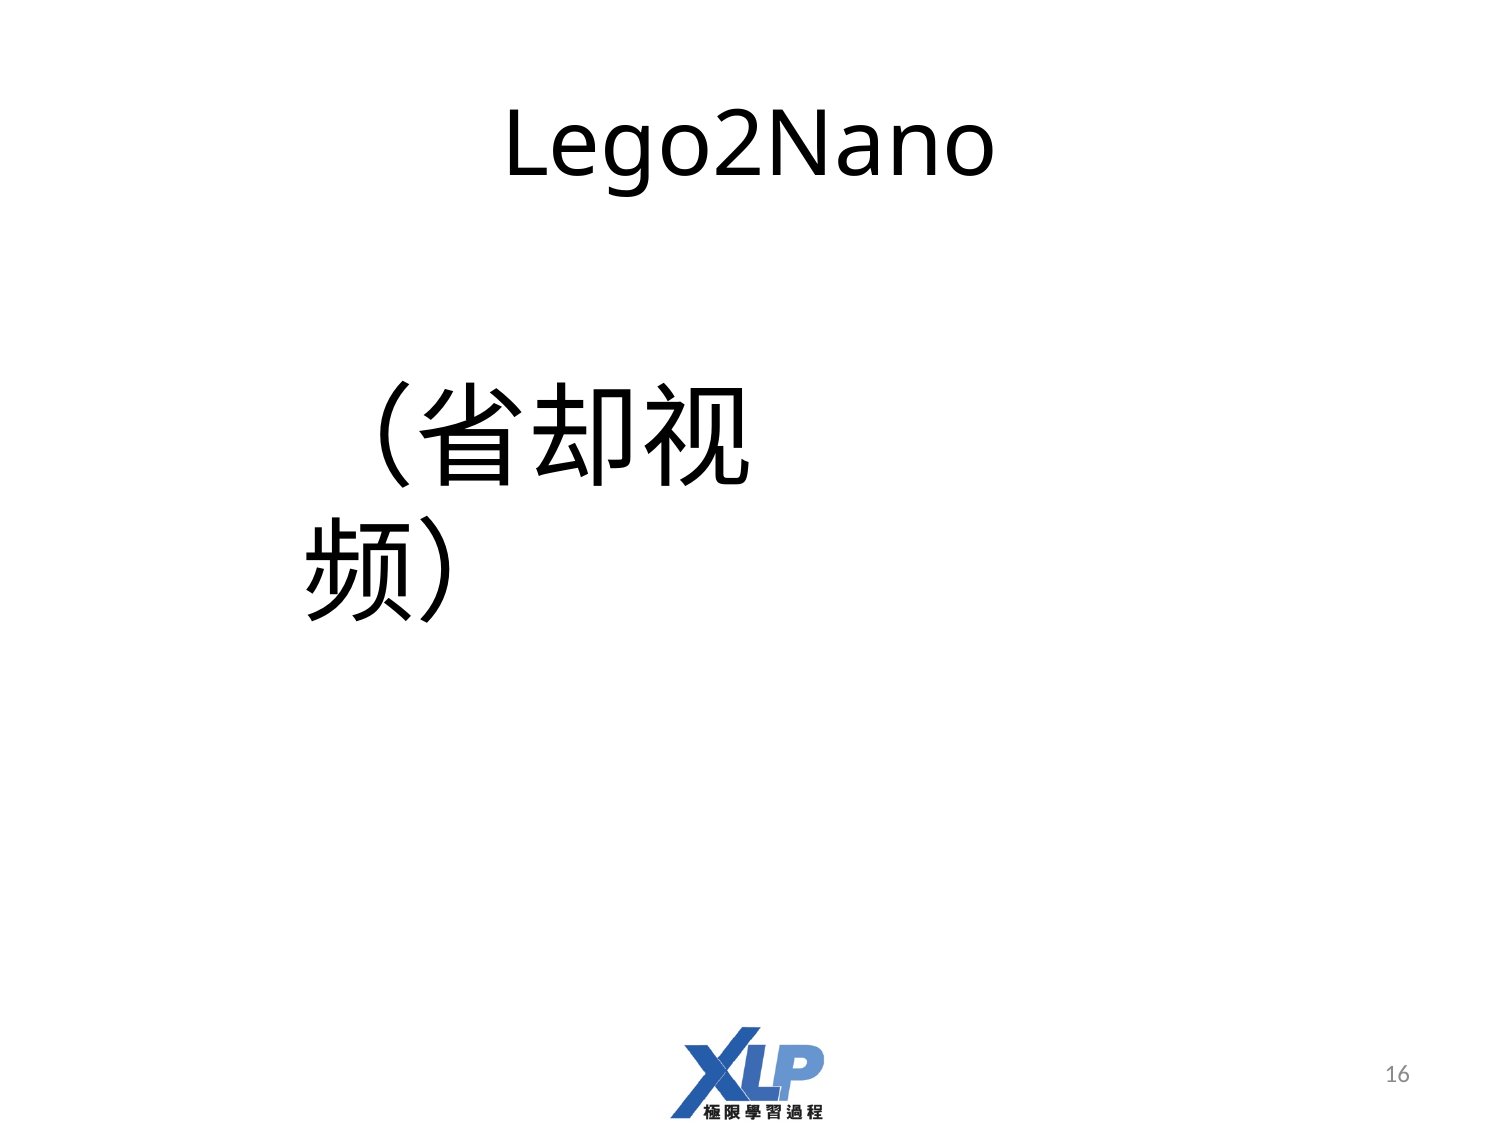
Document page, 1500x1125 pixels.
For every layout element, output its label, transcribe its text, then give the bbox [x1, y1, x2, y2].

text_box （省却视频） [288, 357, 944, 643]
title Lego2Nano [75, 45, 1425, 233]
picture [658, 1022, 842, 1124]
slide_number 16 [1074, 1042, 1425, 1103]
